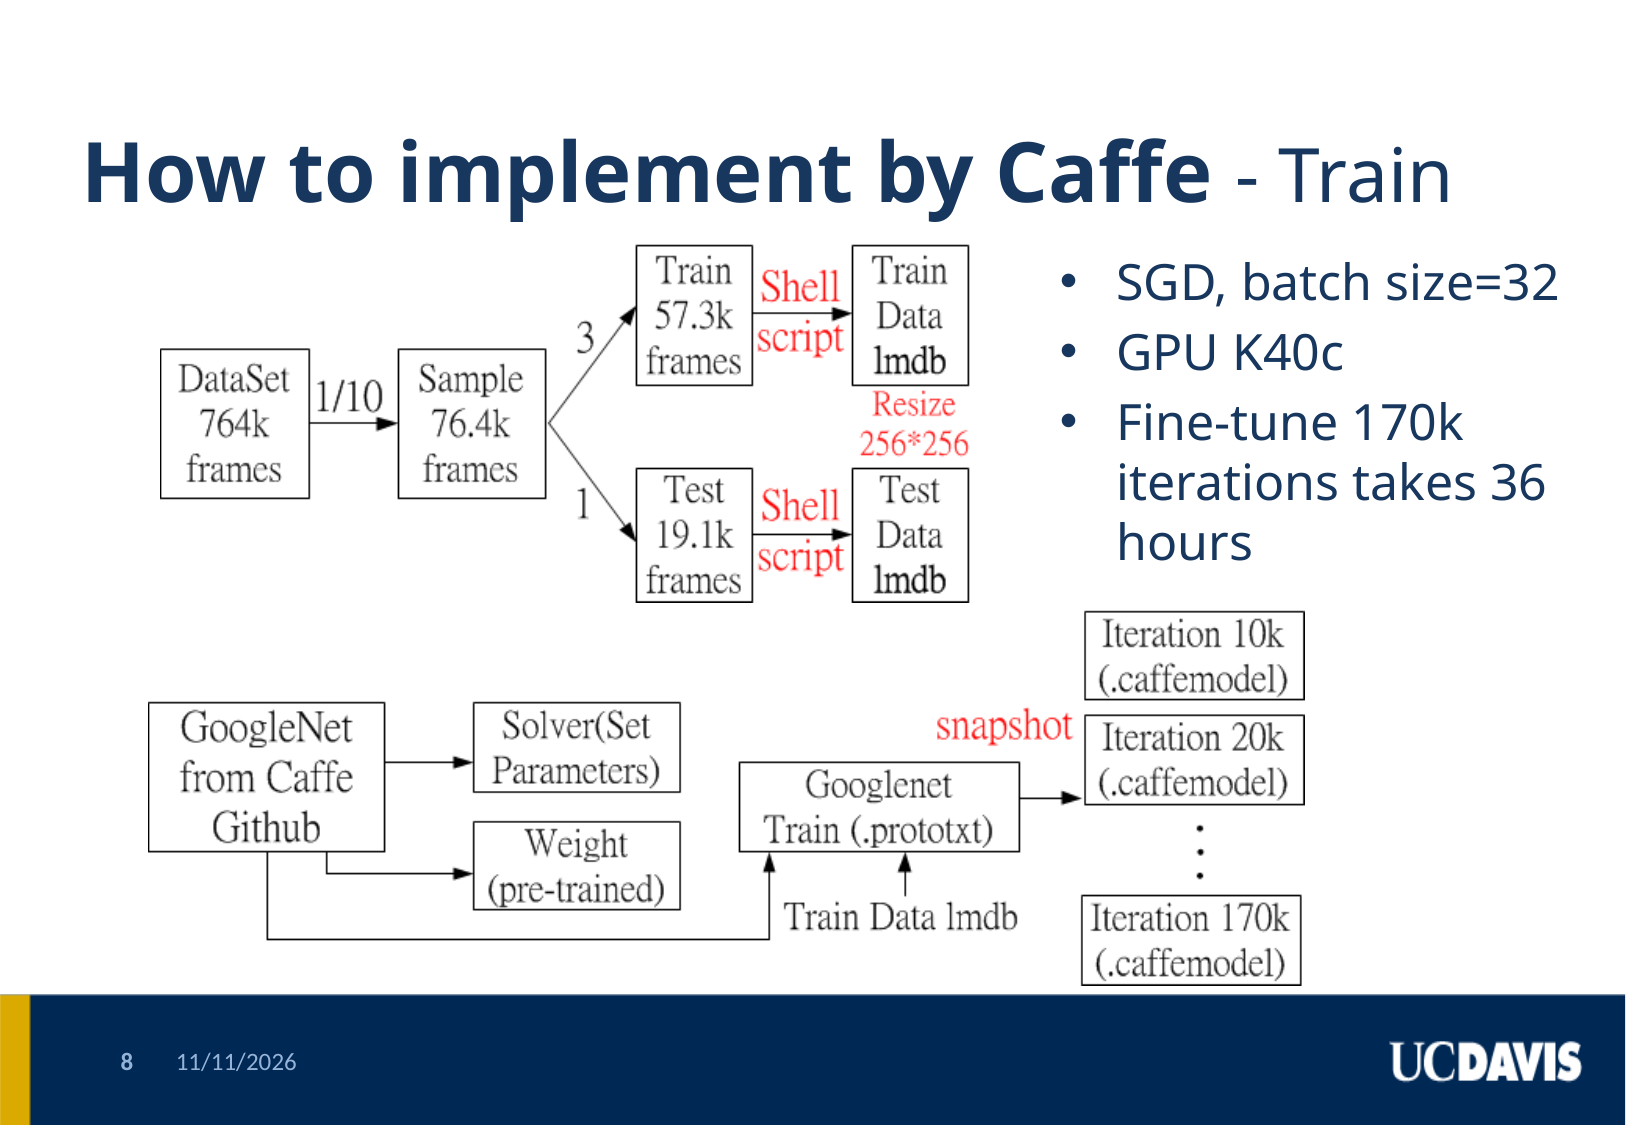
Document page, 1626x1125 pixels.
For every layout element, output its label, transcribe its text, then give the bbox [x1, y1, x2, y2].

picture [0, 994, 1626, 1125]
list SGD, batch size=32 GPU K40c Fine-tune 170k iterations takes 36 hours [1044, 242, 1597, 869]
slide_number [160, 1029, 420, 1090]
picture [148, 605, 1305, 986]
title How to implement by Caffe - Train [66, 39, 1530, 228]
slide_number 8 [79, 1029, 149, 1090]
picture [160, 242, 971, 603]
